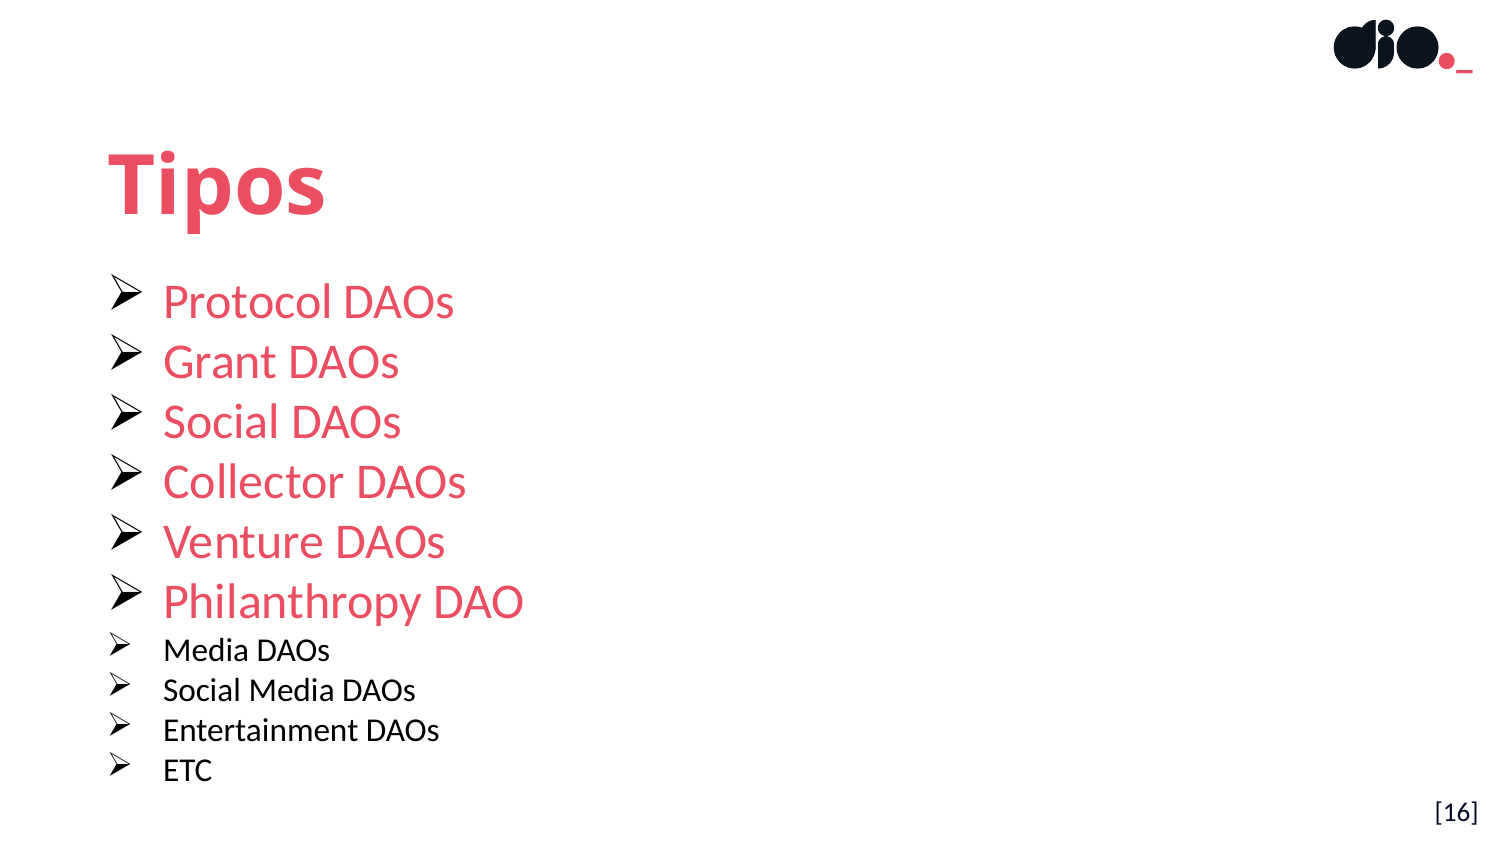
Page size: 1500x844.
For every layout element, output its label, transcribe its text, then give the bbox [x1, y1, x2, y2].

picture [1333, 19, 1473, 74]
slide_number [16] [1403, 779, 1494, 844]
text_box Protocol DAOs Grant DAOs Social DAOs Collector DAOs Venture DAOs Philanthropy DAO Media DAOs Social Media DAOs Entertainment DAOs ETC [92, 261, 843, 796]
text_box Tipos [92, 104, 1408, 243]
